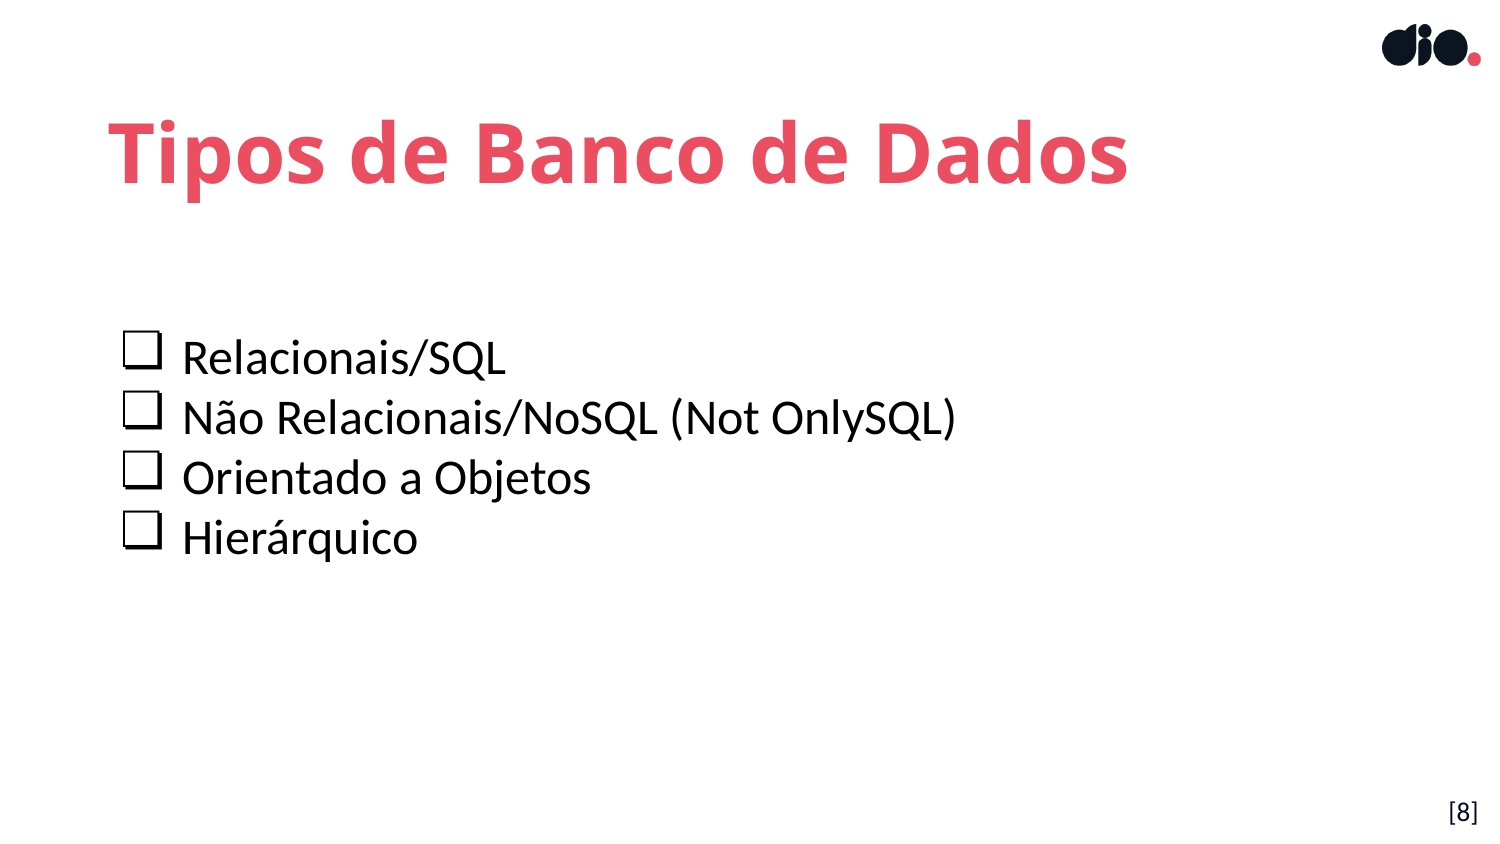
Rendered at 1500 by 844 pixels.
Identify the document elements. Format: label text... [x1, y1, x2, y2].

picture [1382, 24, 1481, 67]
text_box Tipos de Banco de Dados [92, 73, 1408, 213]
slide_number [8] [1403, 779, 1494, 844]
text_box Relacionais/SQL Não Relacionais/NoSQL (Not OnlySQL) Orientado a Objetos Hierárquico [92, 213, 1408, 780]
